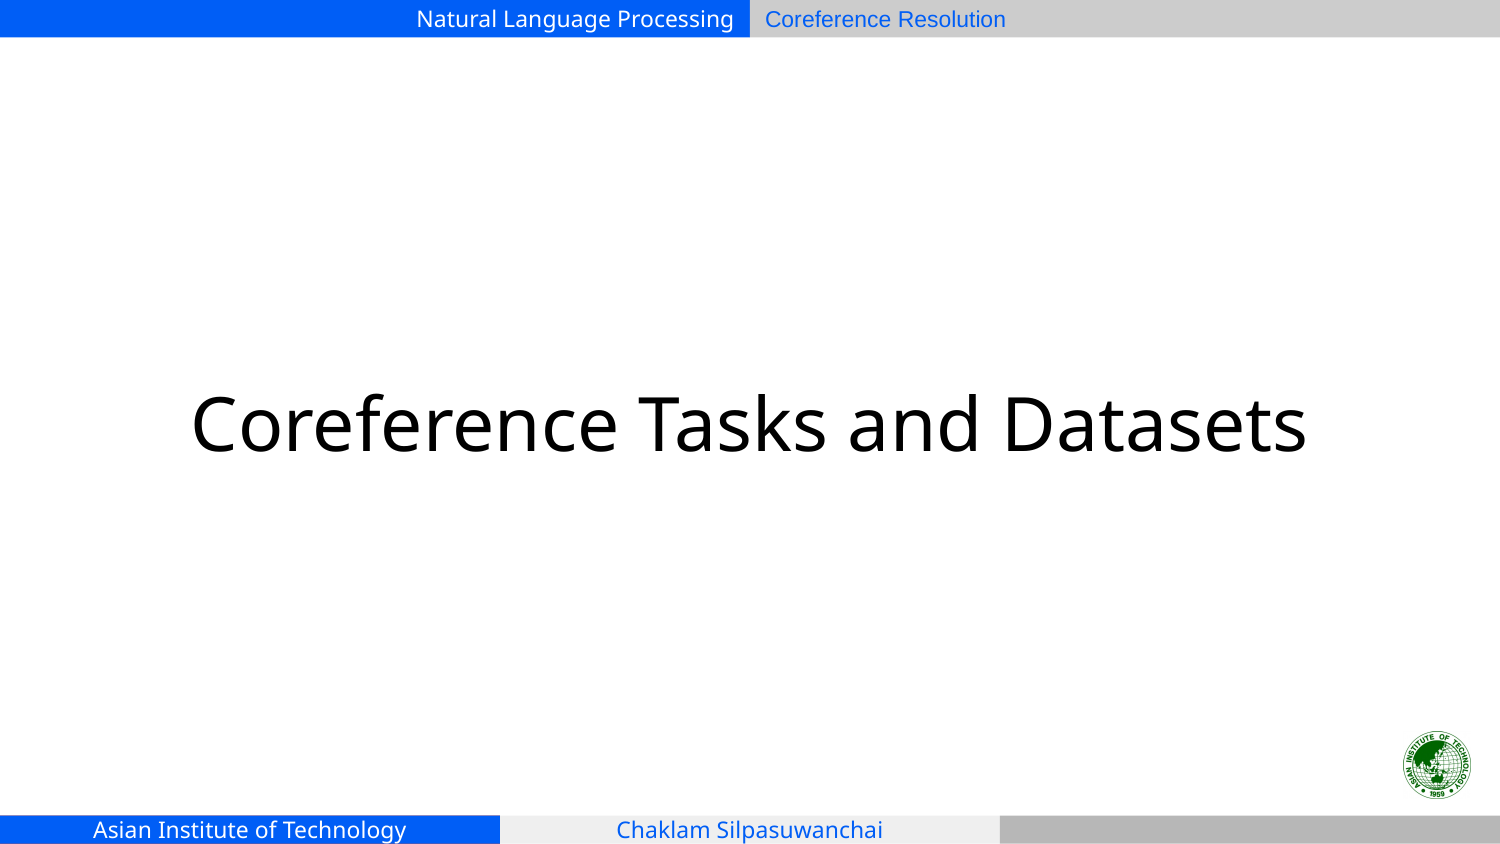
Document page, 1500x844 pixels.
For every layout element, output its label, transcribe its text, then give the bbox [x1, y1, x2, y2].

title Coreference Tasks and Datasets [51, 352, 1449, 491]
picture [1403, 731, 1471, 799]
